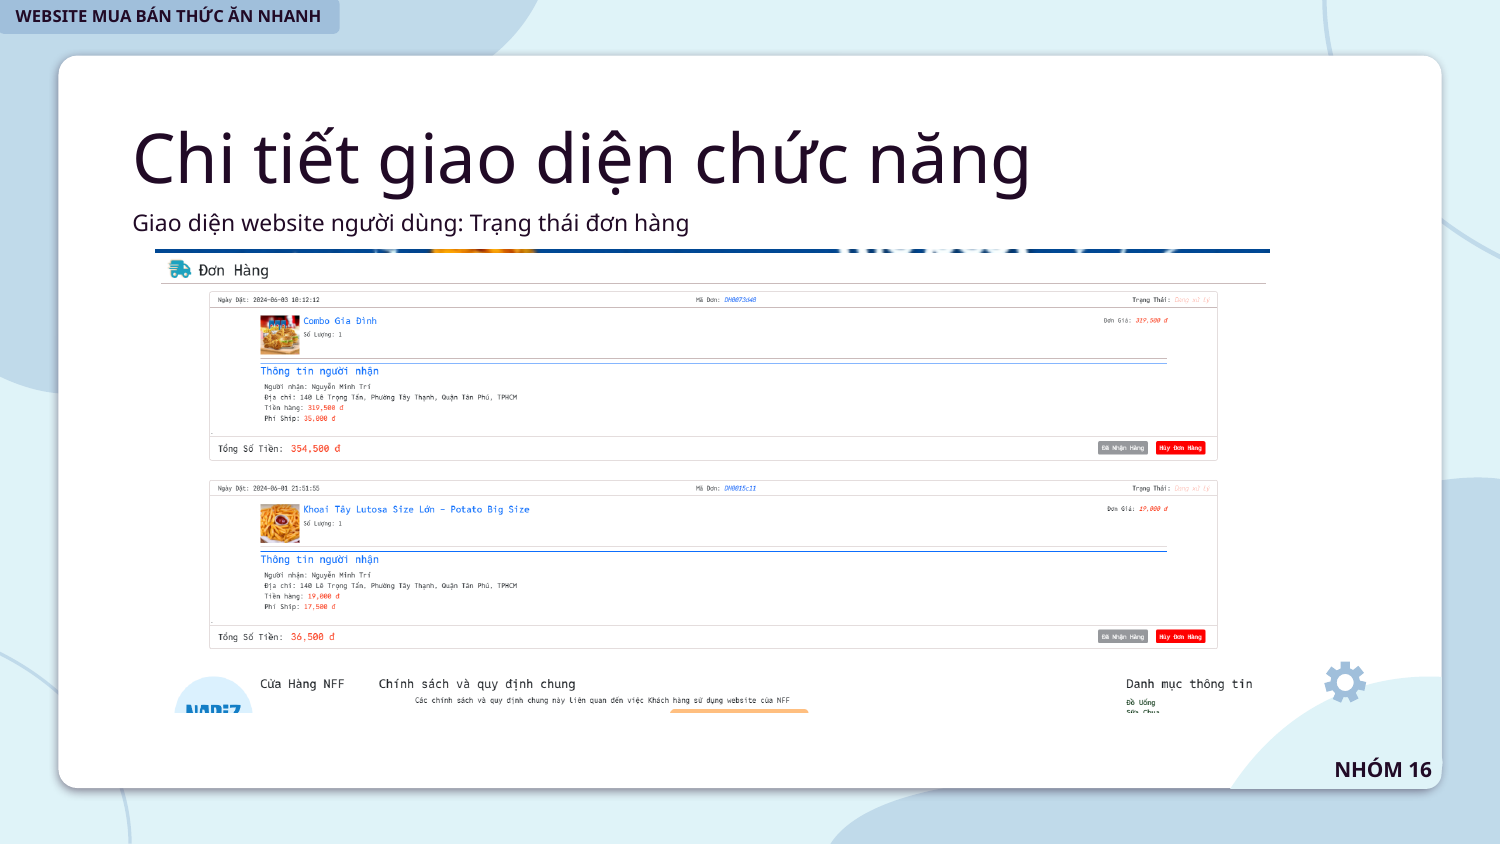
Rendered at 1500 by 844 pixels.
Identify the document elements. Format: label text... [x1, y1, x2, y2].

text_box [1315, 737, 1453, 788]
title Chi tiết giao diện chức năng [117, 87, 1383, 205]
text_box [1324, 661, 1367, 703]
text_box WEBSITE MUA BÁN THỨC ĂN NHANH [0, 0, 340, 34]
list Giao diện website người dùng: Trạng thái đơn hàng [117, 189, 750, 244]
picture [155, 249, 1271, 714]
